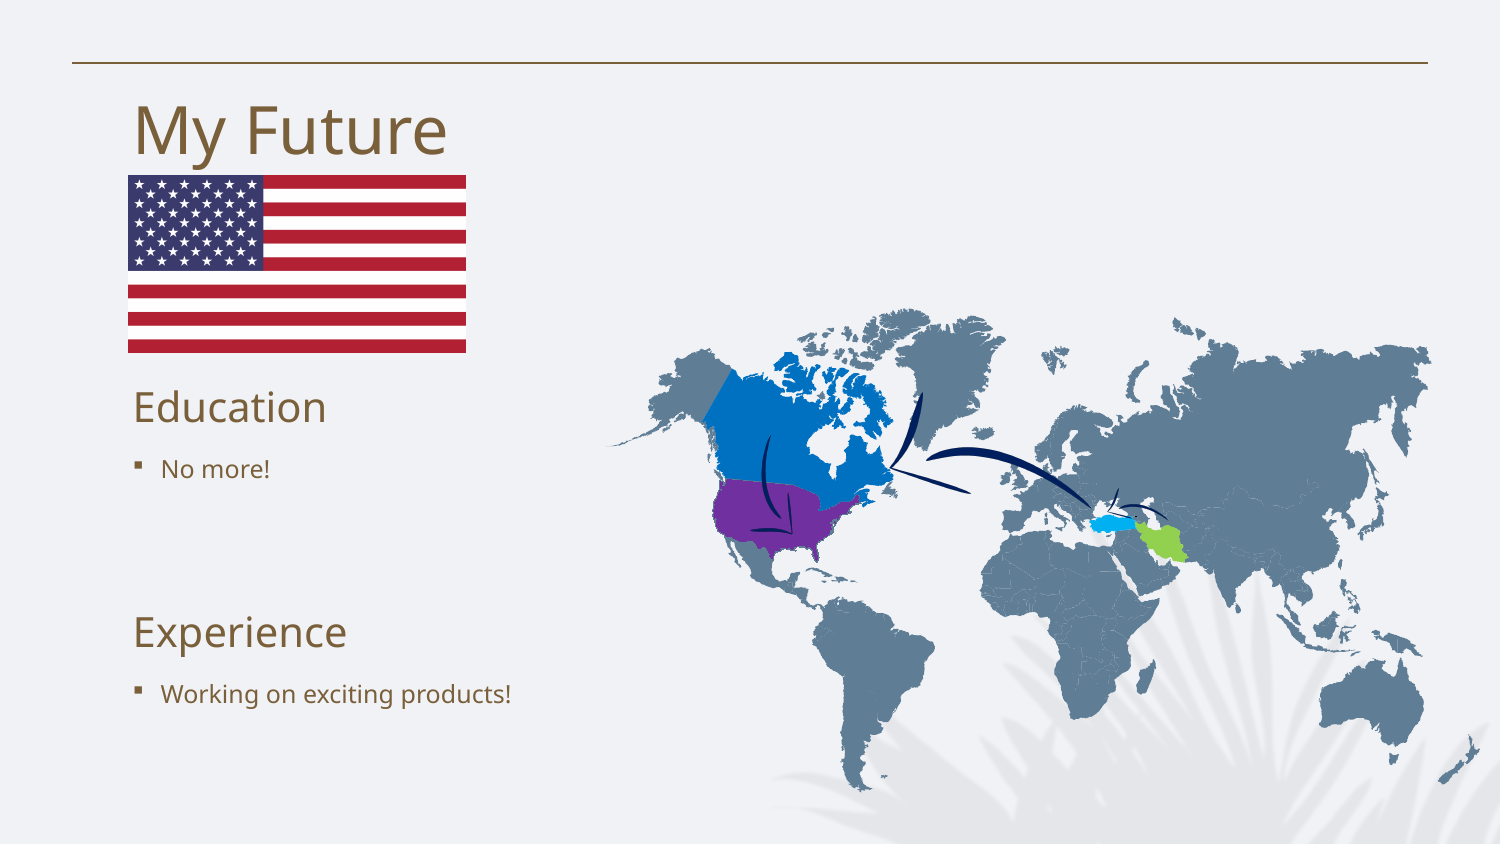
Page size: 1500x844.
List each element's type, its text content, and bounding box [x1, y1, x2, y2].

picture [128, 175, 466, 353]
picture [879, 408, 1078, 539]
subtitle Experience [117, 588, 600, 663]
subtitle Education [117, 363, 600, 438]
picture [1105, 490, 1164, 534]
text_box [605, 308, 1481, 793]
subtitle Working on exciting products! [117, 663, 664, 814]
subtitle No more! [117, 438, 600, 588]
picture [730, 457, 824, 527]
title My Future [117, 72, 1383, 167]
